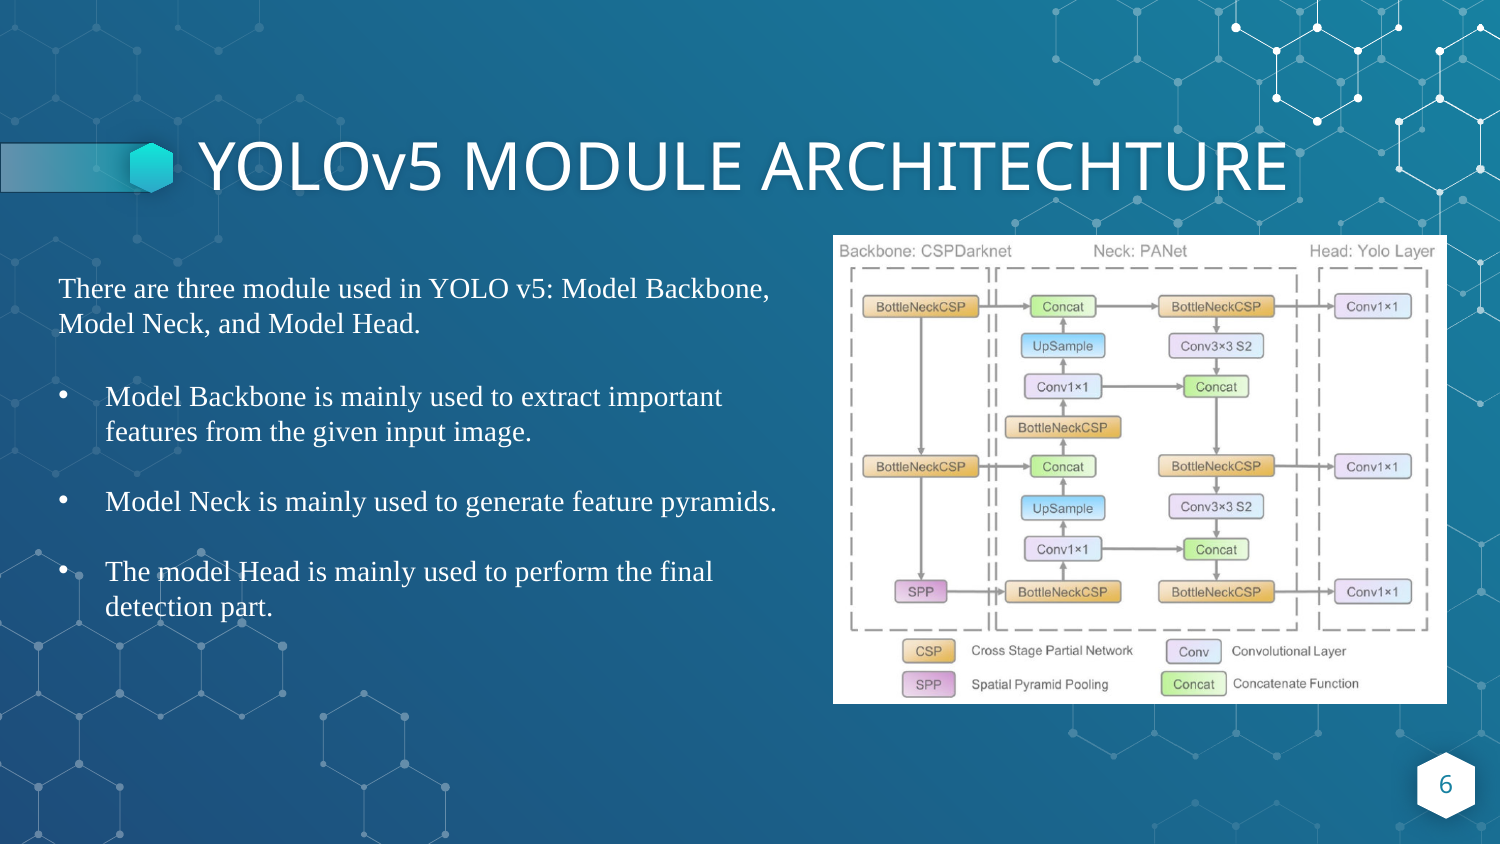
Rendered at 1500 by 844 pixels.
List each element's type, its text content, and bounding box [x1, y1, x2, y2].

text_box Model Backbone is mainly used to extract important features from the given input image. Model Neck is mainly used to generate feature pyramids. The model Head is mainly used to perform the final detection part. [43, 369, 796, 630]
text_box There are three module used in YOLO v5: Model Backbone, Model Neck, and Model Head. [43, 262, 796, 347]
picture [833, 235, 1447, 704]
title YOLOv5 MODULE ARCHITECHTURE [198, 140, 1302, 198]
slide_number 6 [1417, 752, 1475, 819]
